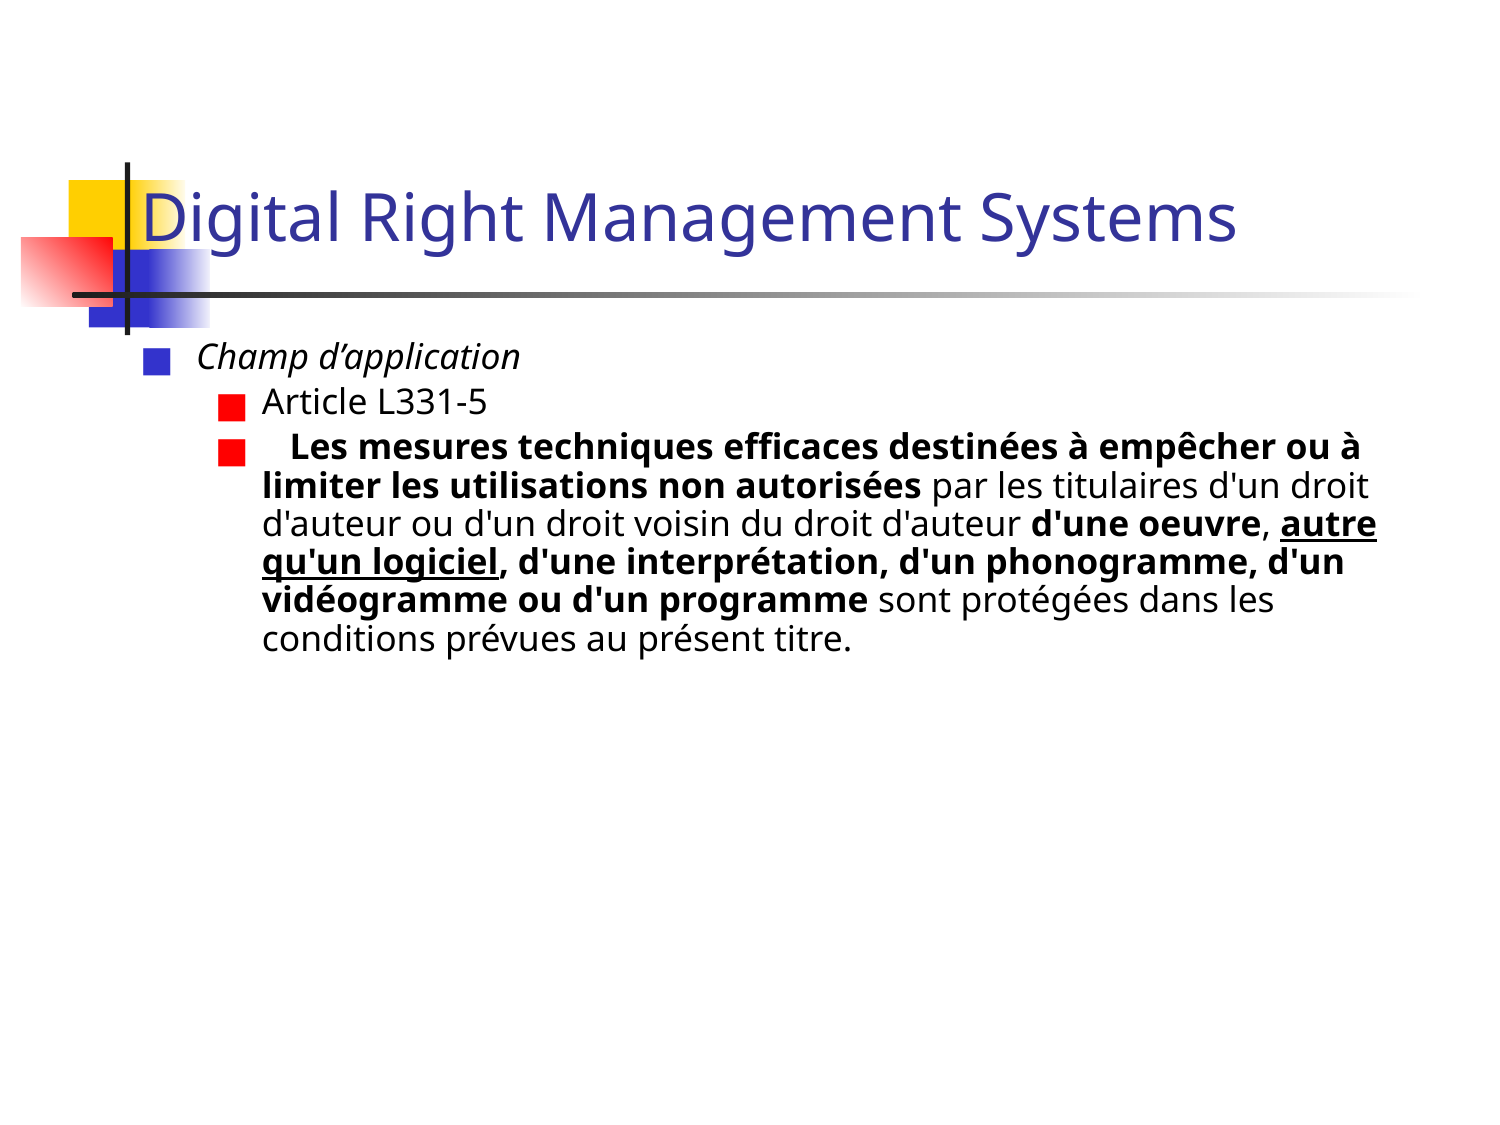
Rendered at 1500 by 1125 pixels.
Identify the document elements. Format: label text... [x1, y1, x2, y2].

title Digital Right Management Systems [125, 75, 1443, 263]
list Champ d’application Article L331-5 Les mesures techniques efficaces destinées à empêcher ou à limiter les utilisations non autorisées par les titulaires d'un droit d'auteur ou d'un droit voisin du droit d'auteur d'une oeuvre, autre qu'un logiciel, d'une interprétation, d'un phonogramme, d'un vidéogramme ou d'un programme sont protégées dans les conditions prévues au présent titre. [125, 331, 1469, 1006]
